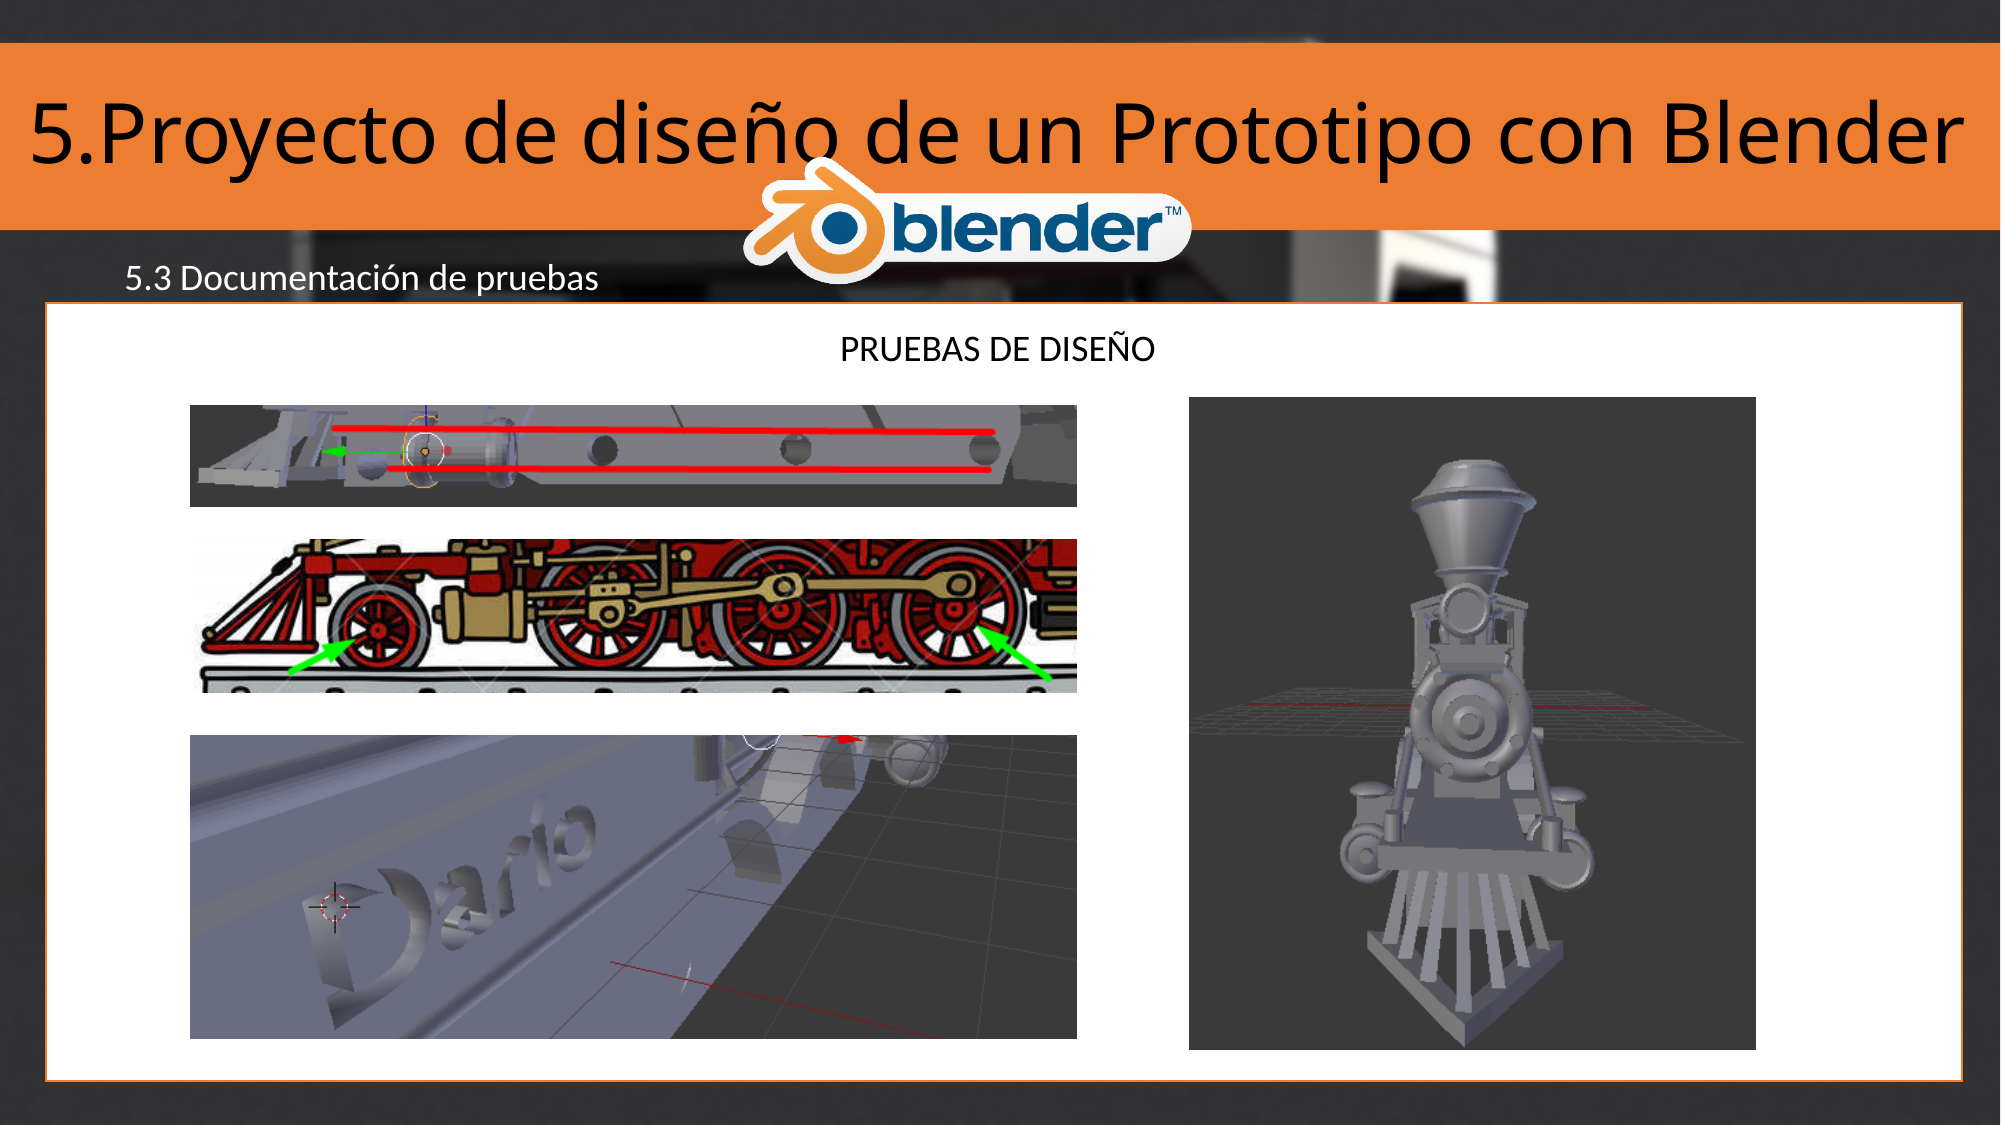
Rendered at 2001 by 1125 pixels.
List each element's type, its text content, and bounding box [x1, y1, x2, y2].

text_box [45, 302, 1963, 1082]
text_box PRUEBAS DE DISEÑO [825, 316, 1171, 377]
picture [0, 0, 2001, 1125]
text_box 5.Proyecto de diseño de un Prototipo con Blender [0, 42, 2000, 231]
text_box 5.3 Documentación de pruebas [109, 245, 615, 306]
